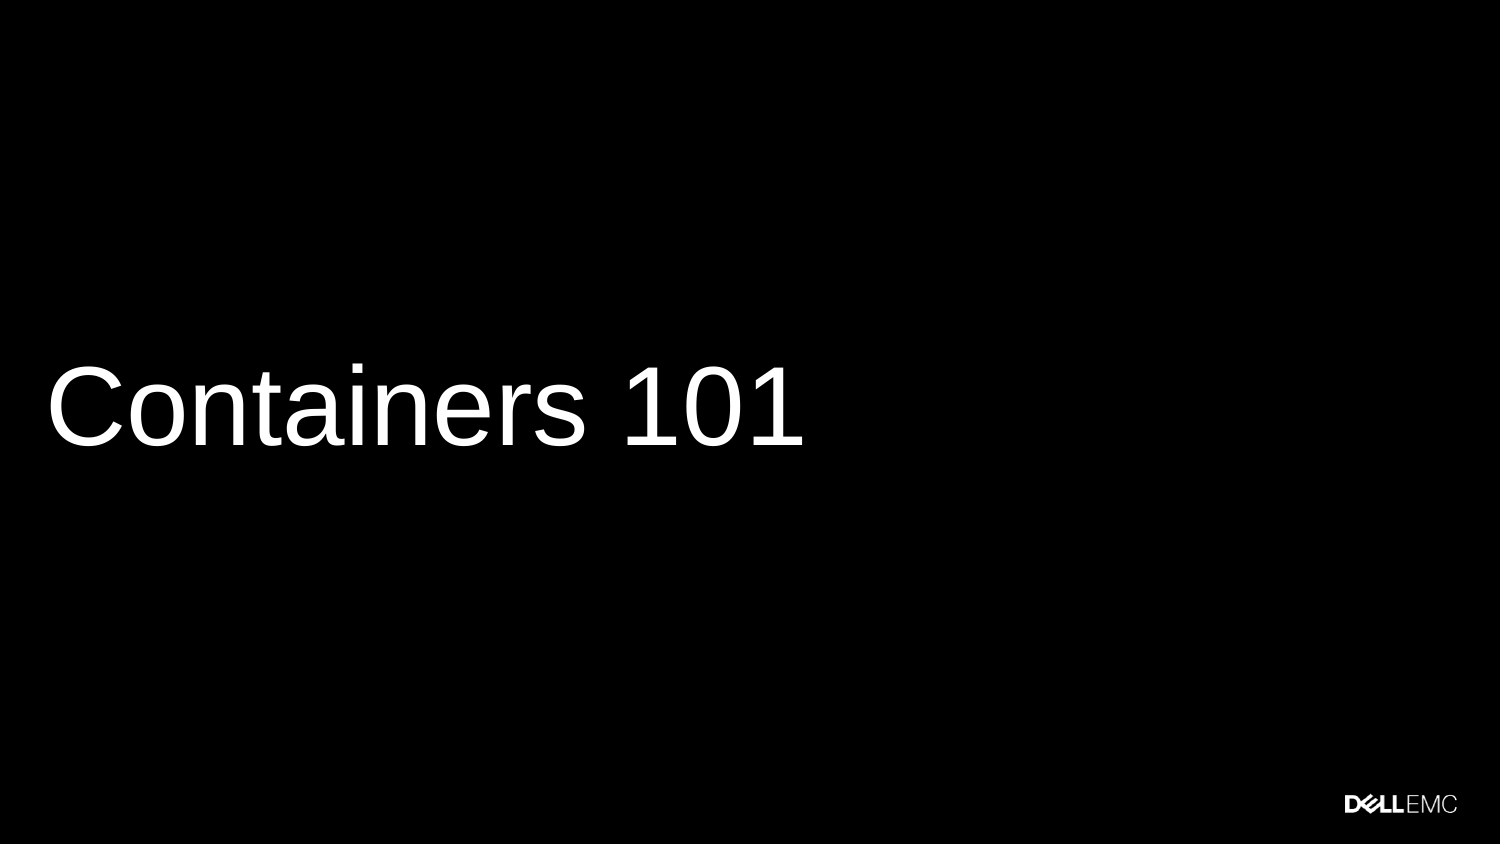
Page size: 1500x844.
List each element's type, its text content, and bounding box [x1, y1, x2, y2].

picture [1345, 793, 1457, 814]
title Containers 101 [45, 286, 1169, 533]
